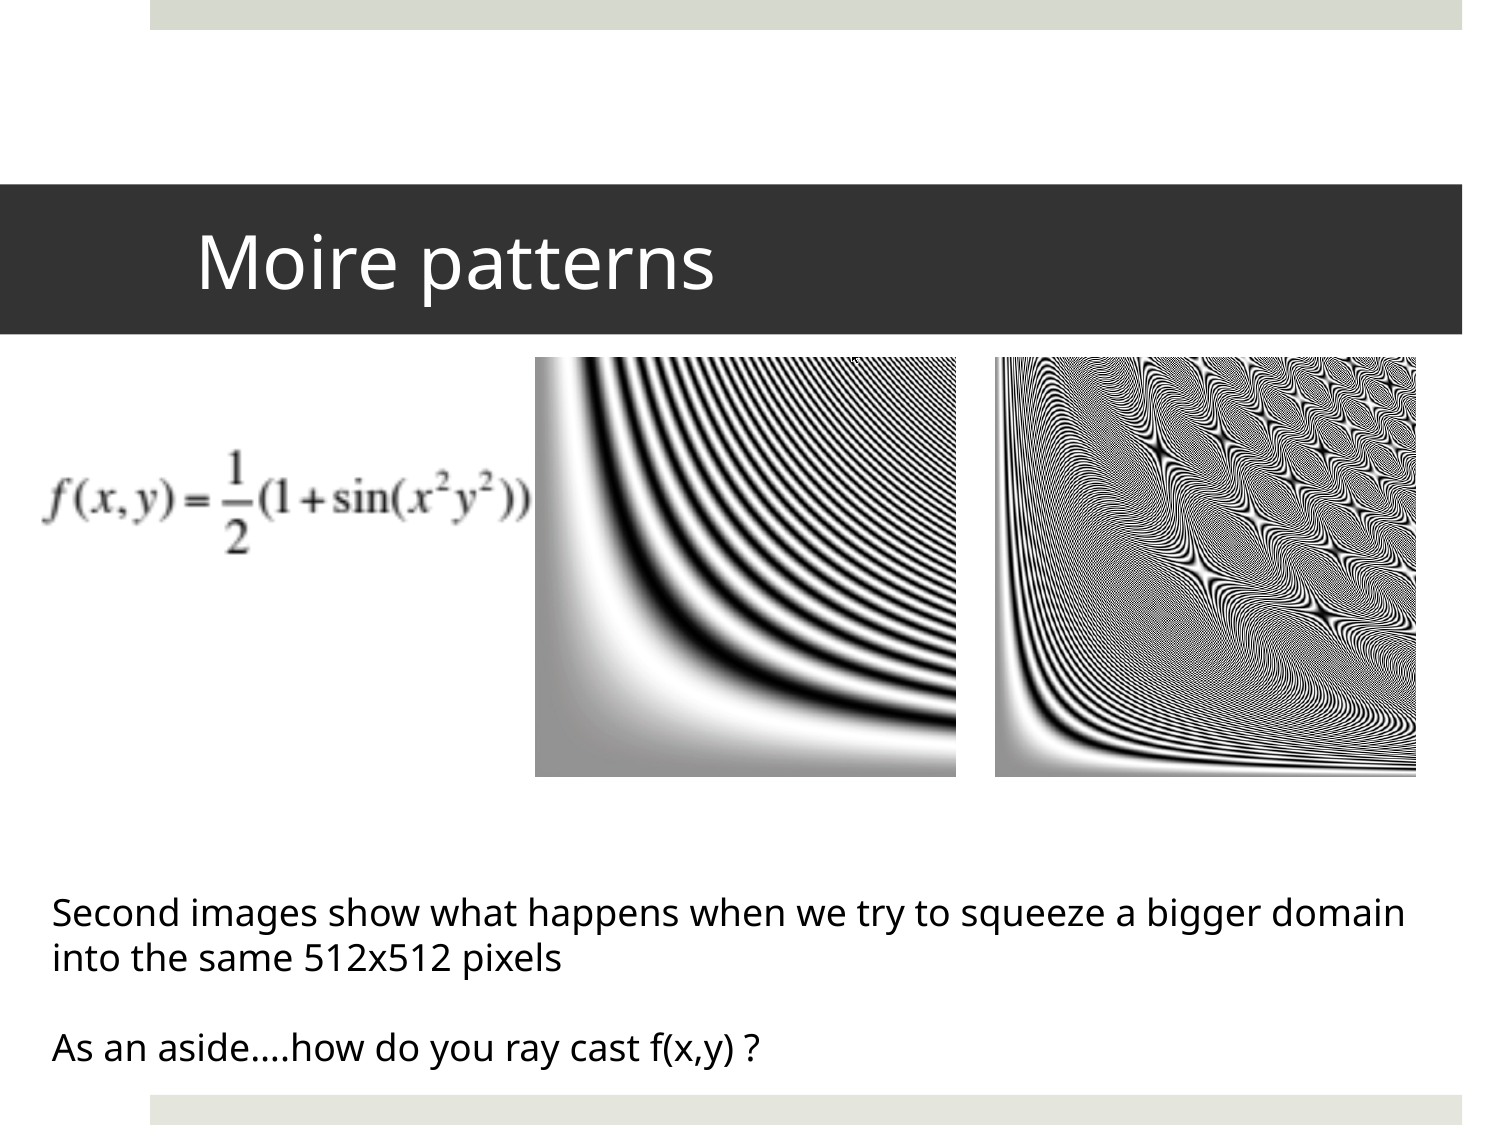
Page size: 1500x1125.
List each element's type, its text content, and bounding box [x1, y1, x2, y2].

picture [995, 356, 1416, 777]
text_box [36, 435, 535, 625]
title Moire patterns [0, 184, 1463, 335]
picture [535, 356, 956, 777]
text_box Second images show what happens when we try to squeeze a bigger domain into the same 512x512 pixels As an aside….how do you ray cast f(x,y) ? [37, 881, 1463, 1077]
